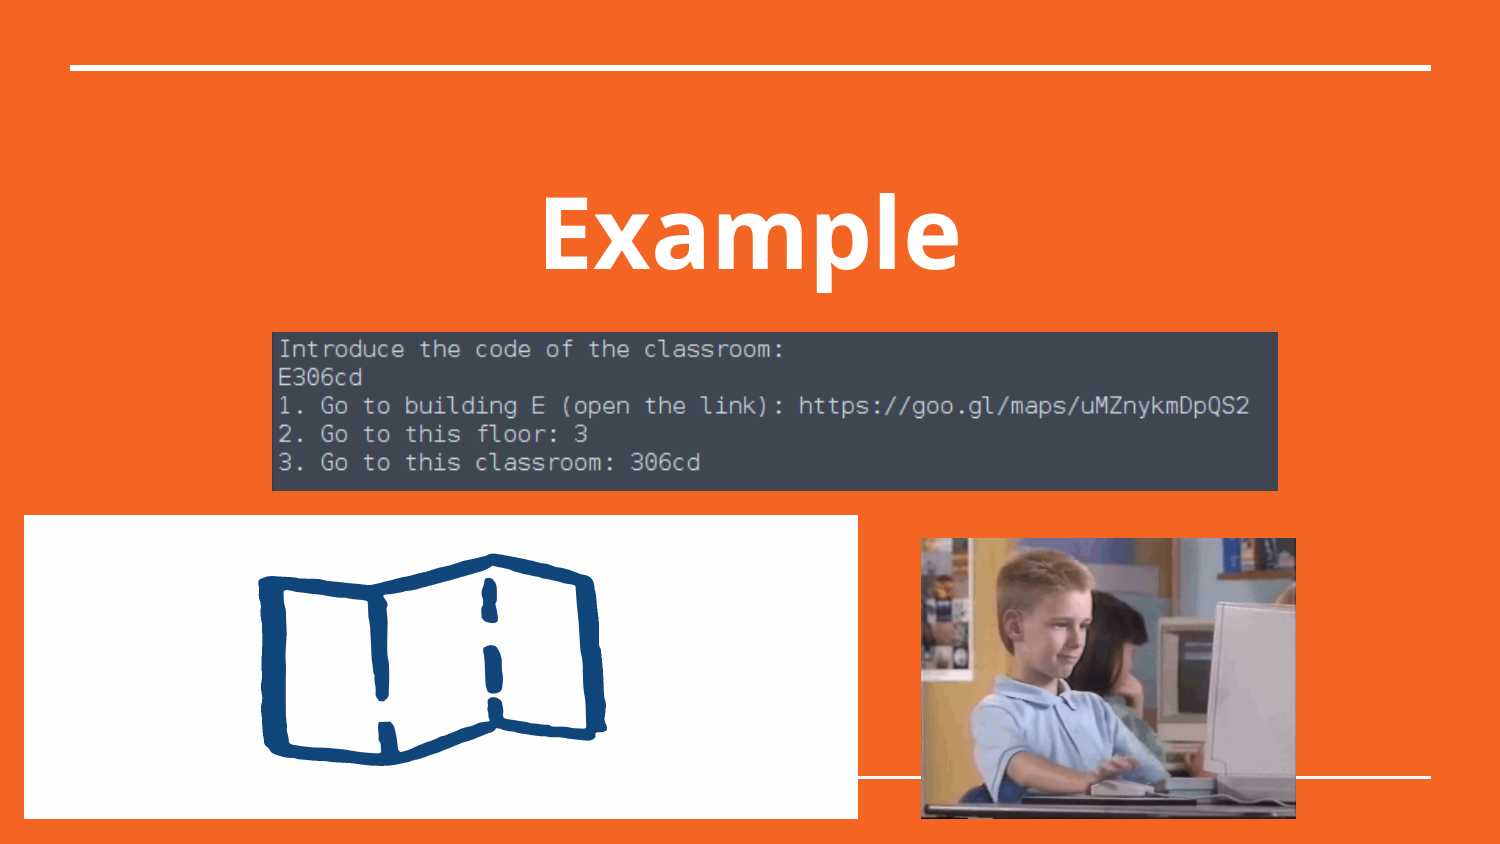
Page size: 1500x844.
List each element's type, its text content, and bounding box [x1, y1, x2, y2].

title Example [69, 102, 1431, 356]
picture [272, 332, 1278, 491]
picture [921, 538, 1296, 819]
picture [24, 515, 858, 819]
